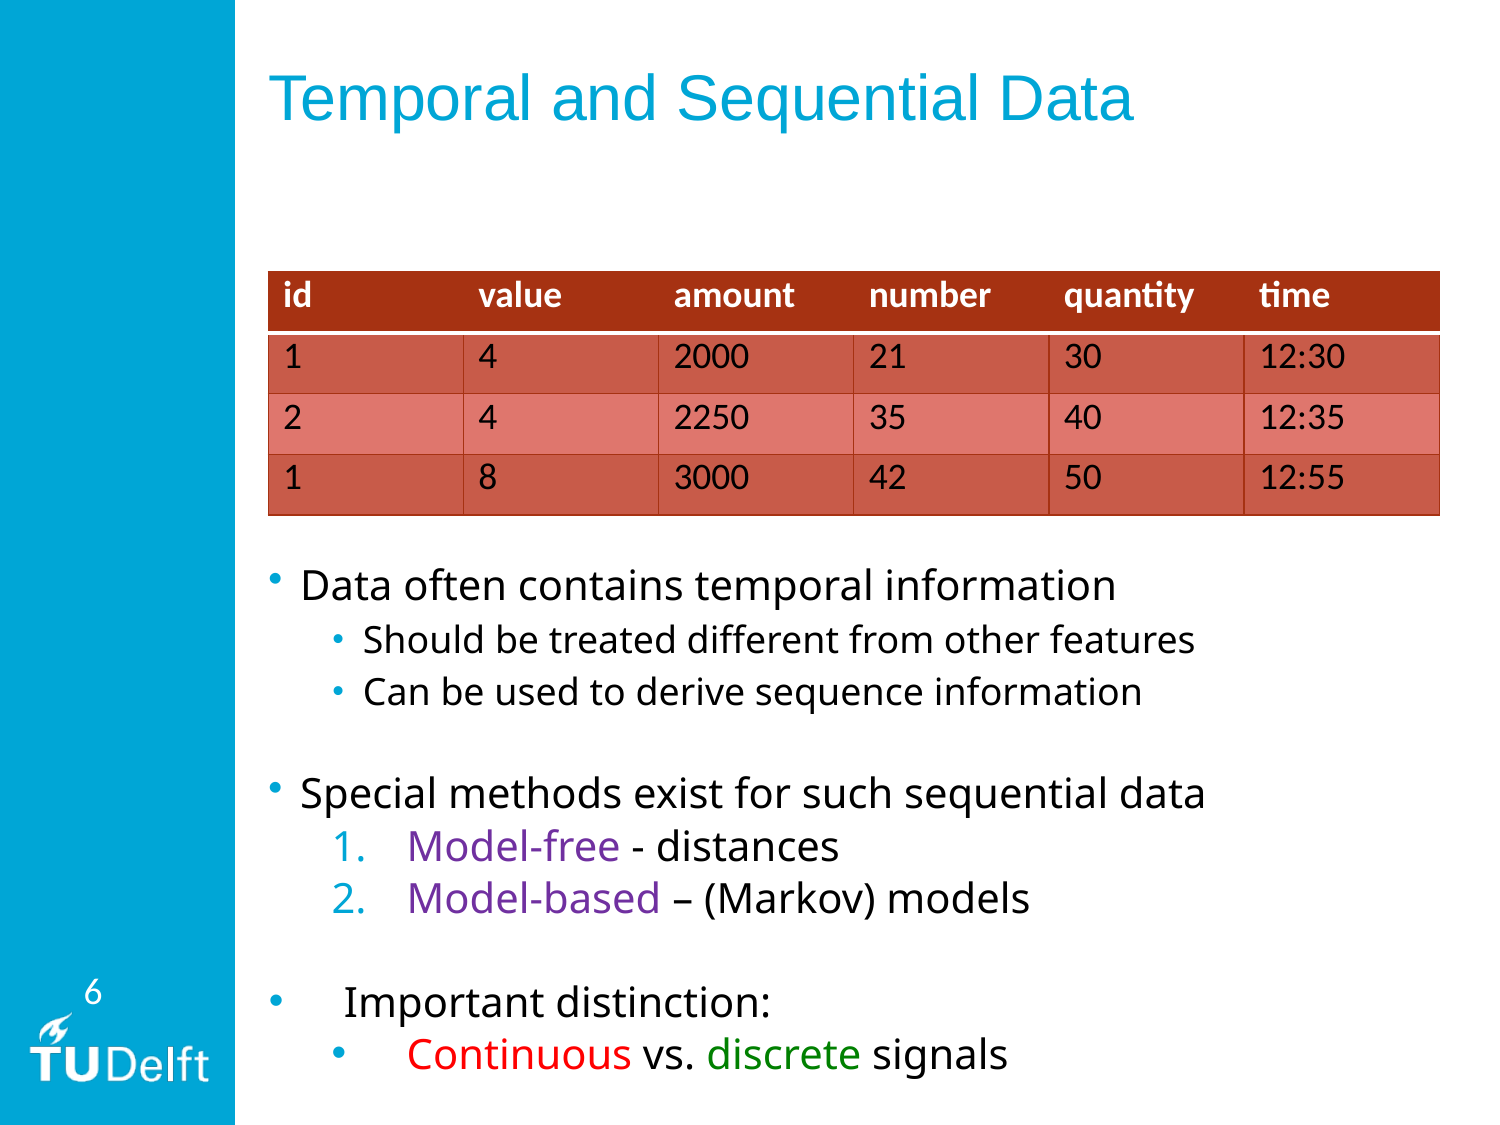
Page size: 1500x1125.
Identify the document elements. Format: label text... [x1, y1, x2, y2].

table_cell 30 [1050, 335, 1243, 393]
table_cell 35 [854, 394, 1048, 454]
table_cell 2 [269, 394, 463, 454]
table_cell 21 [854, 335, 1048, 393]
table_cell 12:35 [1245, 394, 1439, 454]
table_header value [464, 273, 658, 331]
table_cell 1 [269, 455, 463, 514]
table_header id [269, 273, 463, 331]
table_cell 42 [854, 455, 1048, 514]
table_cell 2000 [659, 335, 853, 393]
table_cell 4 [464, 394, 658, 454]
table_header time [1245, 273, 1439, 331]
table_cell 3000 [659, 455, 853, 514]
table_cell 4 [464, 335, 658, 393]
table_header quantity [1050, 273, 1243, 331]
table_cell 12:30 [1245, 335, 1439, 393]
table_cell 1 [269, 335, 463, 393]
table_cell 2250 [659, 394, 853, 454]
table_header amount [659, 273, 853, 331]
table_cell 50 [1050, 455, 1243, 514]
table_header number [854, 273, 1048, 331]
text_box Data often contains temporal information Should be treated different from other features Can be used to derive sequence information Special methods exist for such sequential data Model-free - distances Model-based – (Markov) models Important distinction: Continuous vs. discrete signals [268, 556, 1444, 888]
table_cell 12:55 [1245, 455, 1439, 514]
title Temporal and Sequential Data [268, 55, 1423, 231]
table_cell 8 [464, 455, 658, 514]
table_cell 40 [1050, 394, 1243, 454]
